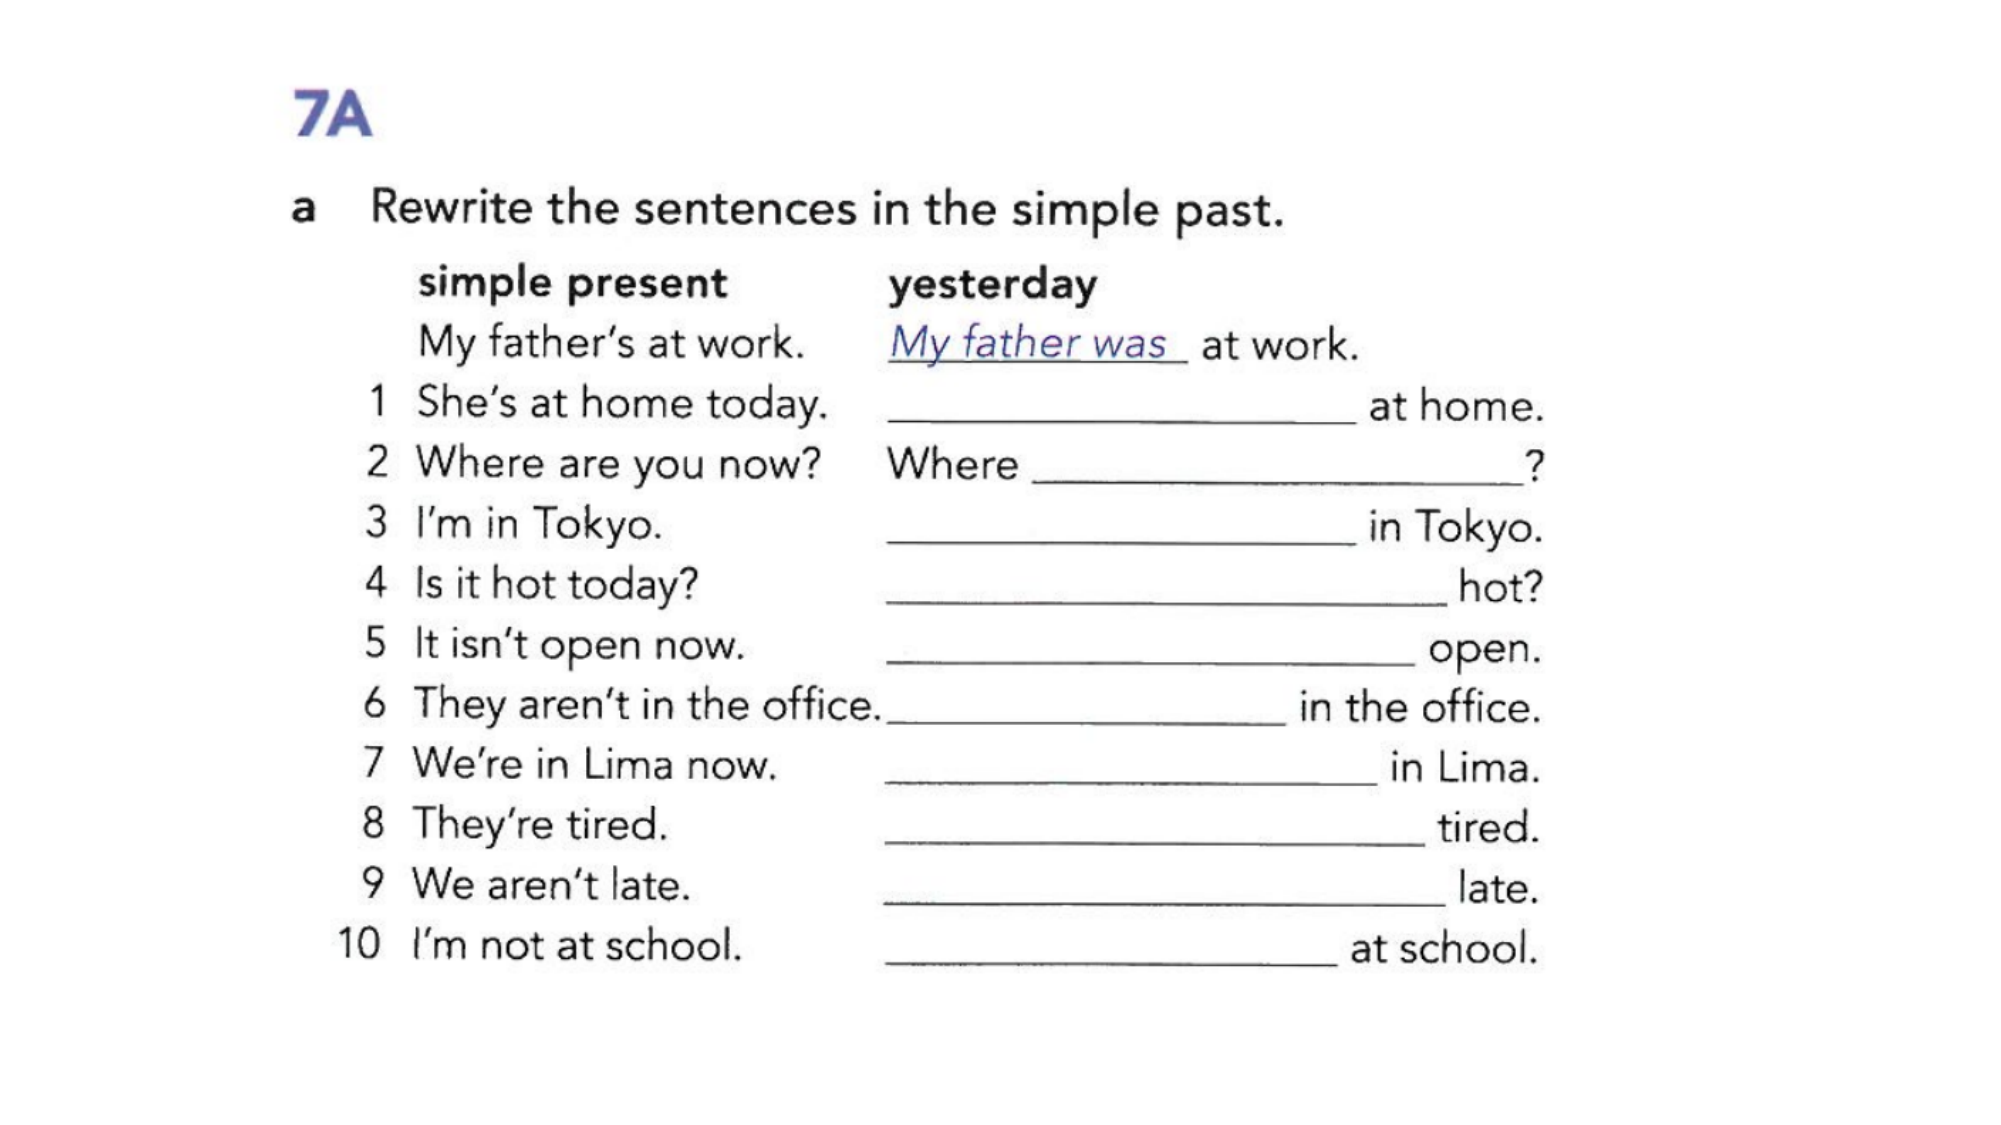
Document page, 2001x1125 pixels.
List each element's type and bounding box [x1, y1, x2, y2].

list [207, 22, 1621, 1090]
